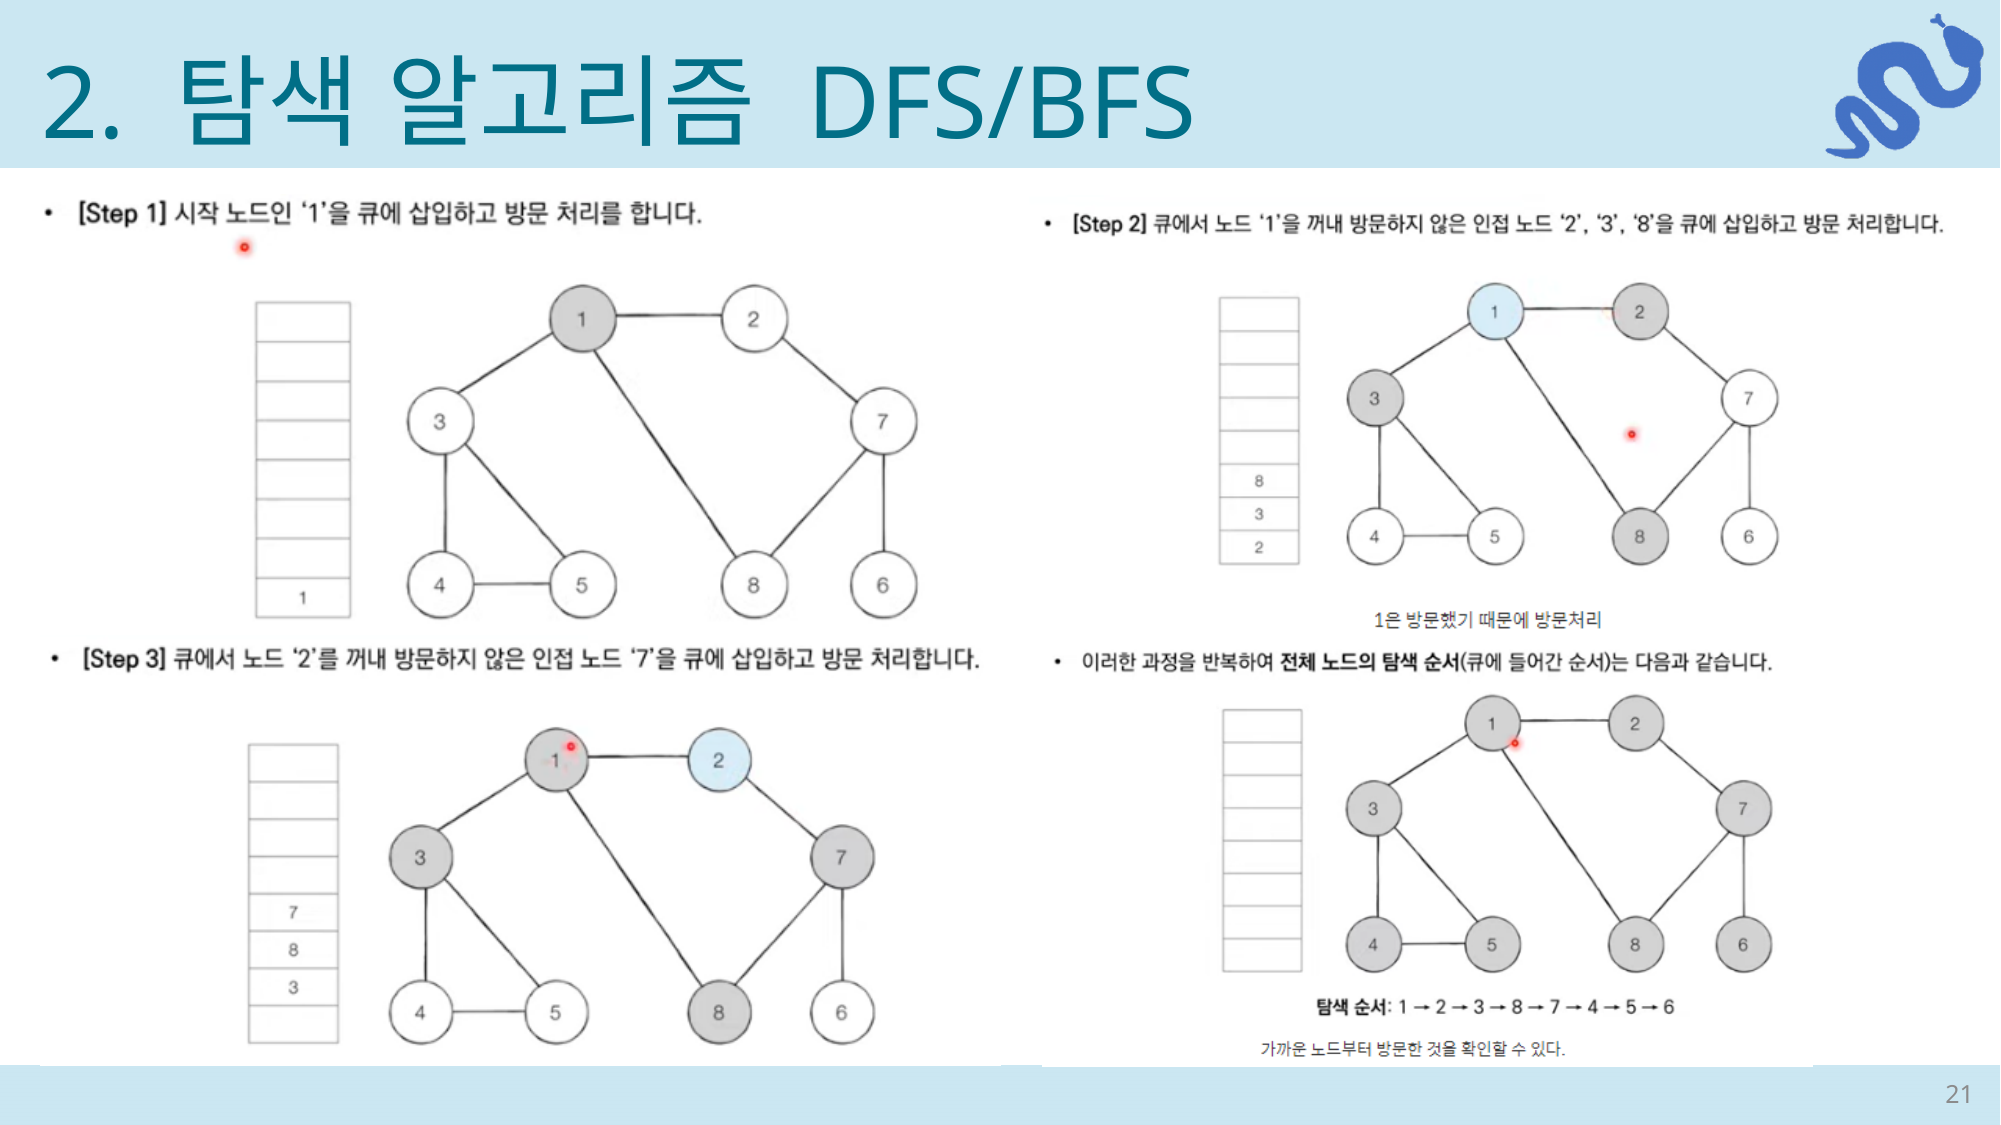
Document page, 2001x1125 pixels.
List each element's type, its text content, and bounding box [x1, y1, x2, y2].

picture [0, 0, 2000, 168]
picture [1989, 1065, 2000, 1125]
text_box 2. 탐색 알고리즘 DFS/BFS [26, 31, 1212, 167]
picture [0, 194, 1960, 1125]
slide_number 21 [1903, 1065, 1989, 1125]
